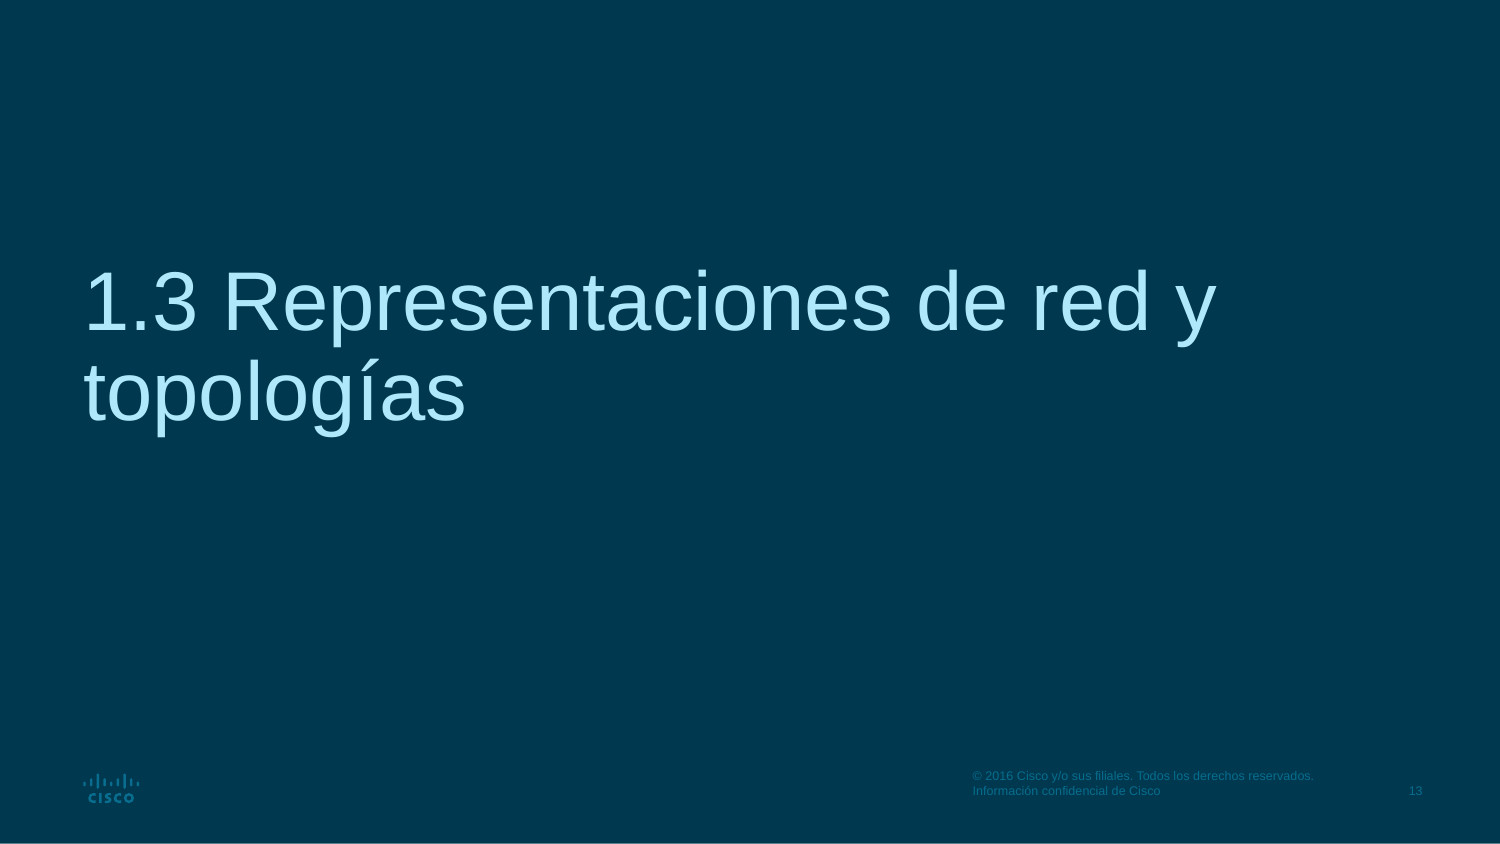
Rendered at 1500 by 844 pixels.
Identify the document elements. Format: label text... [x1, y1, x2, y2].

title 1.3 Representaciones de red y topologías [68, 150, 1419, 446]
